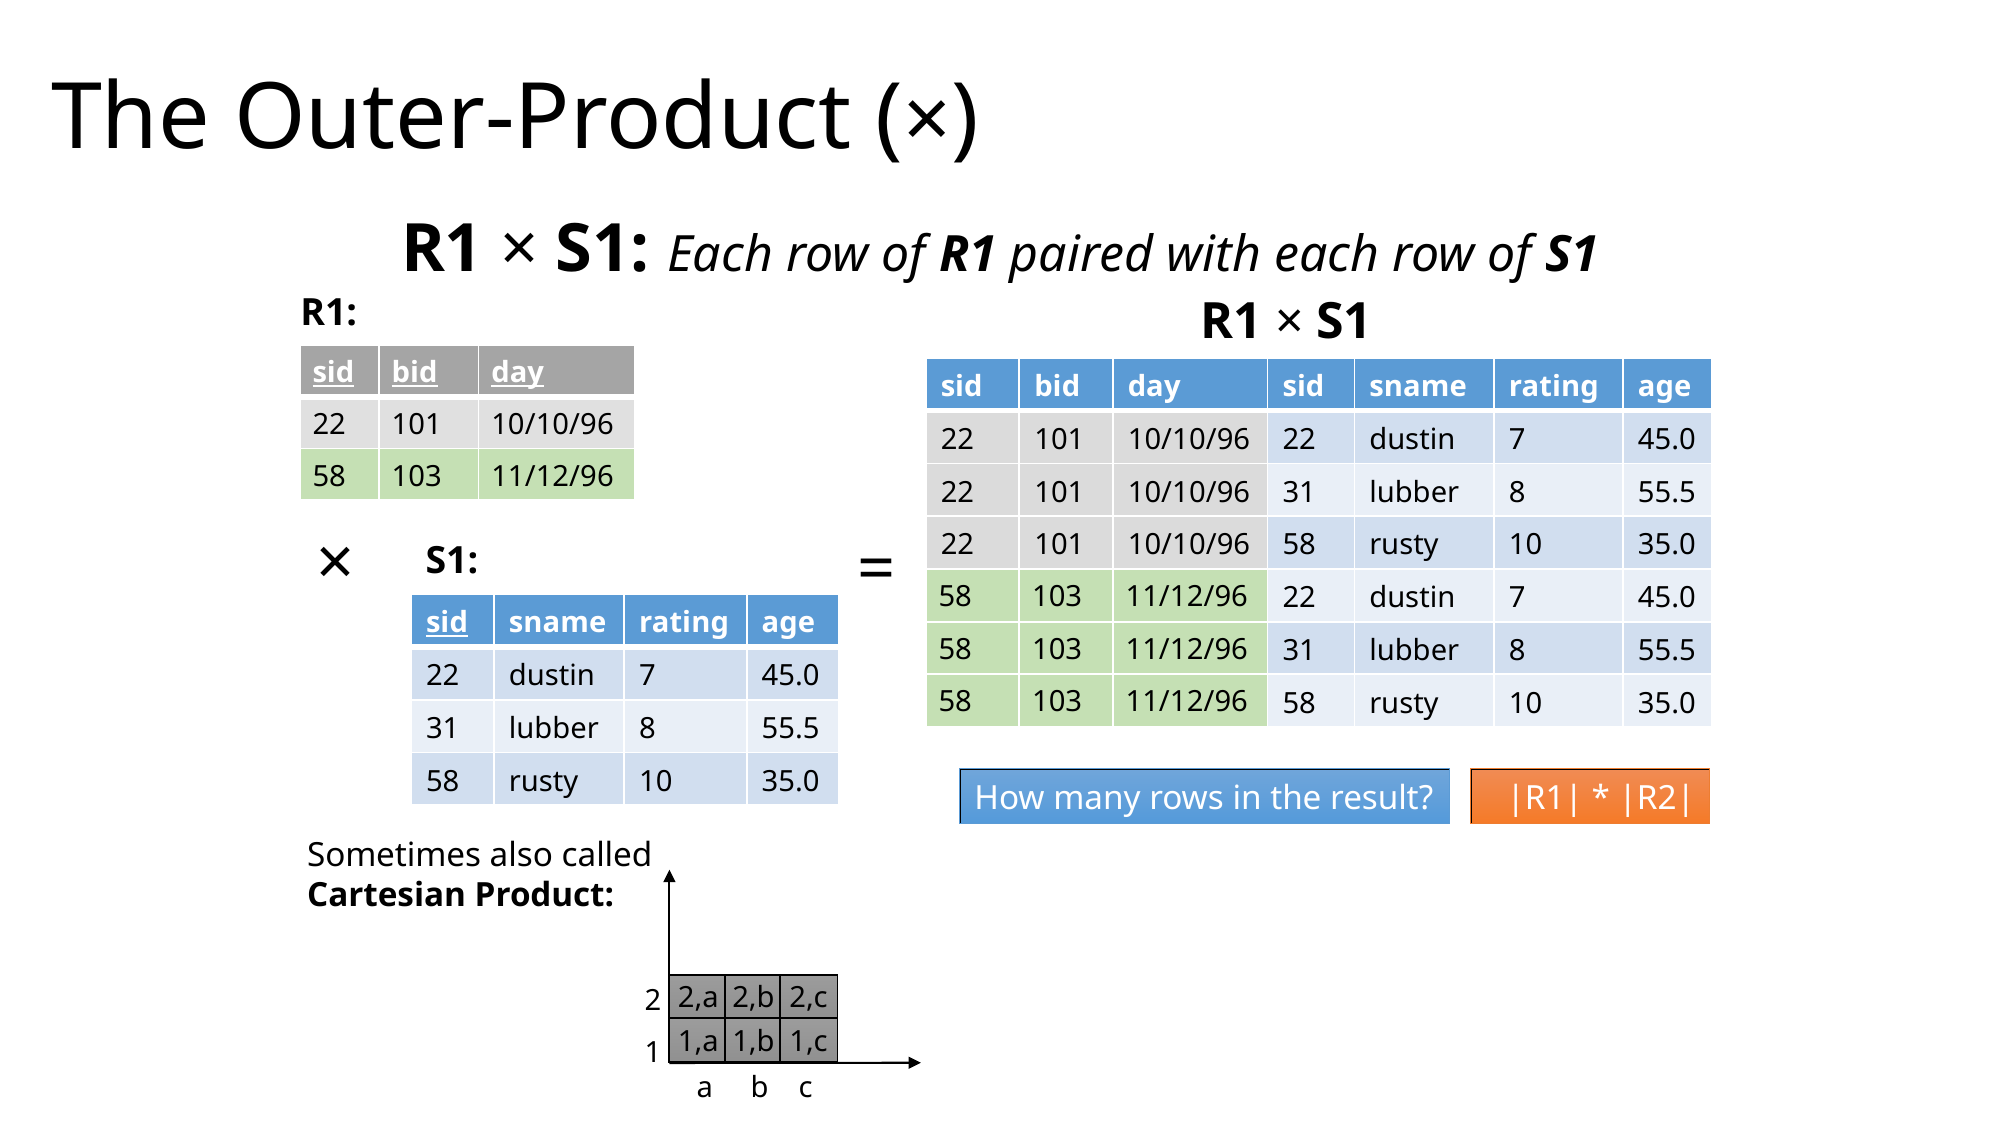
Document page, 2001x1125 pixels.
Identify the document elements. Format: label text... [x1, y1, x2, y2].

table_cell rusty [1355, 517, 1493, 568]
table_cell 35.0 [1624, 517, 1711, 568]
table_cell 8 [1495, 464, 1622, 515]
table_cell 22 [927, 517, 1018, 568]
table_header sid [301, 346, 378, 394]
table_cell lubber [1355, 464, 1493, 515]
table_cell 10 [1495, 517, 1622, 568]
table_cell rusty [495, 753, 623, 804]
table_header sname [495, 595, 623, 644]
table_cell 101 [380, 400, 478, 448]
table_cell 55.5 [1624, 464, 1711, 515]
table_cell 58 [412, 753, 493, 804]
table_cell 10 [625, 753, 746, 804]
text_box S1: [410, 528, 494, 589]
table_cell 31 [1268, 623, 1354, 673]
table_cell 7 [625, 650, 746, 699]
text_box R1 × S1: Each row of R1 paired with each row of S1 [386, 197, 1615, 292]
text_box |R1| * |R2| [1470, 768, 1710, 824]
table_cell lubber [1355, 623, 1493, 673]
table_cell 31 [1268, 464, 1354, 515]
table_cell 11/12/96 [1114, 675, 1267, 726]
table_header day [479, 346, 634, 394]
table_cell 22 [927, 413, 1018, 463]
table_cell 58 [1268, 675, 1354, 726]
table_header age [748, 595, 838, 644]
table_cell 22 [1268, 413, 1354, 463]
table_cell 58 [1268, 517, 1354, 568]
text_box R1: [285, 280, 373, 341]
table_cell 35.0 [748, 753, 838, 804]
table_cell 55.5 [748, 701, 838, 752]
table_cell 58 [927, 570, 1018, 621]
table_cell 10/10/96 [1114, 464, 1267, 515]
table_cell 22 [412, 650, 493, 699]
table_cell 11/12/96 [1114, 623, 1267, 673]
table_cell 58 [927, 623, 1018, 673]
table_cell 103 [380, 449, 478, 499]
table_cell 35.0 [1624, 675, 1711, 726]
table_cell 45.0 [1624, 413, 1711, 463]
table_cell 45.0 [748, 650, 838, 699]
table_cell 103 [1020, 675, 1112, 726]
table_header rating [625, 595, 746, 644]
text_box How many rows in the result? [959, 768, 1450, 824]
table_cell 11/12/96 [479, 449, 634, 499]
table_cell 7 [1495, 570, 1622, 621]
table_cell dustin [495, 650, 623, 699]
table_cell 103 [1020, 570, 1112, 621]
table_cell 31 [412, 701, 493, 752]
table_cell 55.5 [1624, 623, 1711, 673]
table_cell 11/12/96 [1114, 570, 1267, 621]
table_cell 22 [1268, 570, 1354, 621]
table_cell 22 [927, 464, 1018, 515]
table_cell 58 [927, 675, 1018, 726]
title The Outer-Product (×) [36, 9, 2000, 228]
text_box × [301, 511, 370, 606]
text_box = [843, 516, 912, 612]
table_header sid [412, 595, 493, 644]
table_header sname [1355, 359, 1493, 408]
table_cell 45.0 [1624, 570, 1711, 621]
table_cell 101 [1020, 464, 1112, 515]
table_header bid [1020, 359, 1112, 408]
table_header bid [380, 346, 478, 394]
table_header sid [1268, 359, 1354, 408]
table_header age [1624, 359, 1711, 408]
table_cell 7 [1495, 413, 1622, 463]
table_cell lubber [495, 701, 623, 752]
table_cell 8 [625, 701, 746, 752]
table_cell rusty [1355, 675, 1493, 726]
table_header sid [927, 359, 1018, 408]
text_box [282, 826, 921, 1112]
table_cell dustin [1355, 570, 1493, 621]
text_box R1 × S1 [1185, 281, 1388, 356]
table_cell 58 [301, 449, 378, 499]
table_cell 101 [1020, 413, 1112, 463]
table_cell 10 [1495, 675, 1622, 726]
table_cell 10/10/96 [479, 400, 634, 448]
table_cell dustin [1355, 413, 1493, 463]
table_cell 10/10/96 [1114, 413, 1267, 463]
table_cell 8 [1495, 623, 1622, 673]
table_cell 22 [301, 400, 378, 448]
table_header day [1114, 359, 1267, 408]
table_cell 103 [1020, 623, 1112, 673]
table_header rating [1495, 359, 1622, 408]
table_cell 101 [1020, 517, 1112, 568]
table_cell 10/10/96 [1114, 517, 1267, 568]
